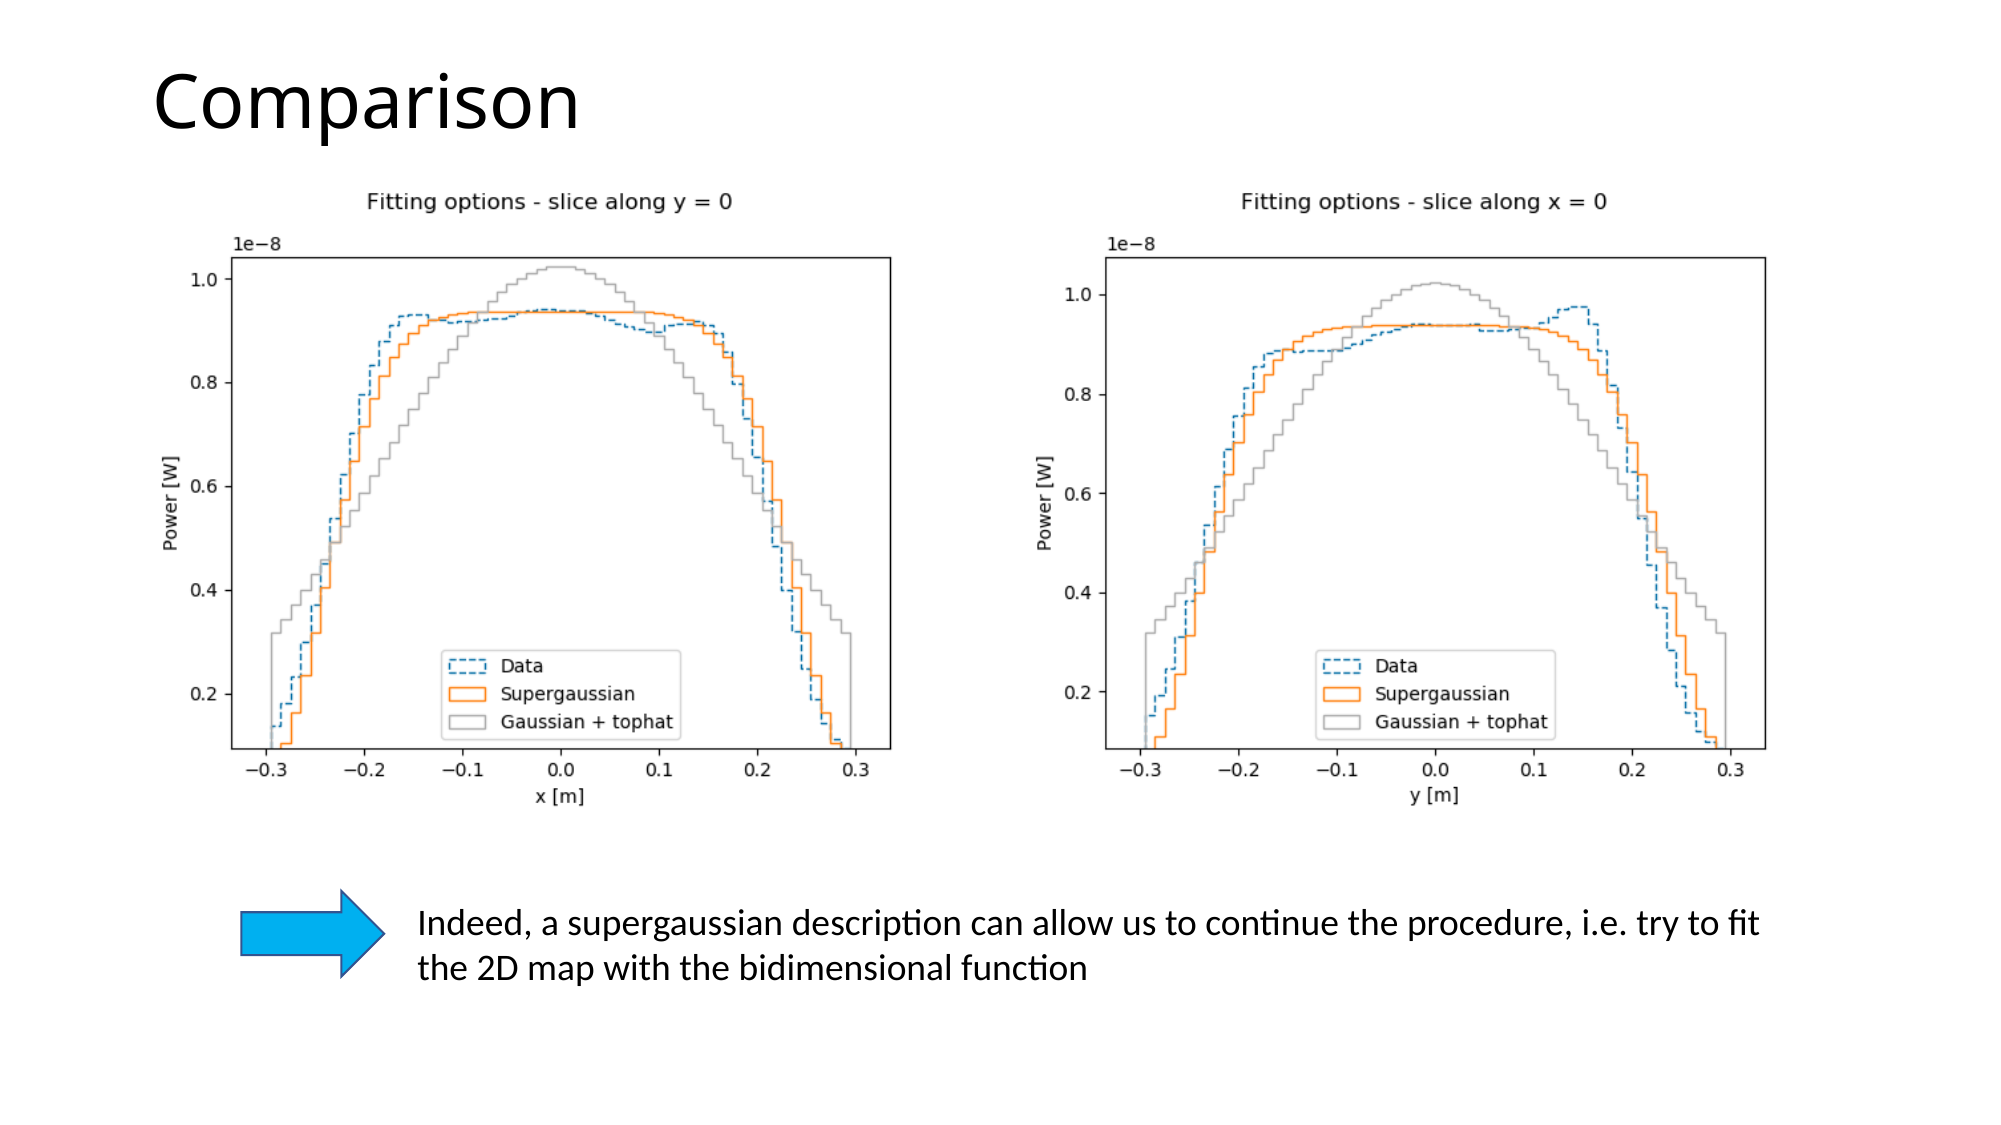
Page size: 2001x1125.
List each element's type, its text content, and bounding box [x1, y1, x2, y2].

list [999, 180, 1850, 819]
title Comparison [137, 59, 1863, 149]
text_box Indeed, a supergaussian description can allow us to continue the procedure, i.e. try to fit the 2D map with the bidimensional function [402, 890, 1782, 996]
text_box [240, 888, 386, 979]
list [124, 180, 975, 819]
